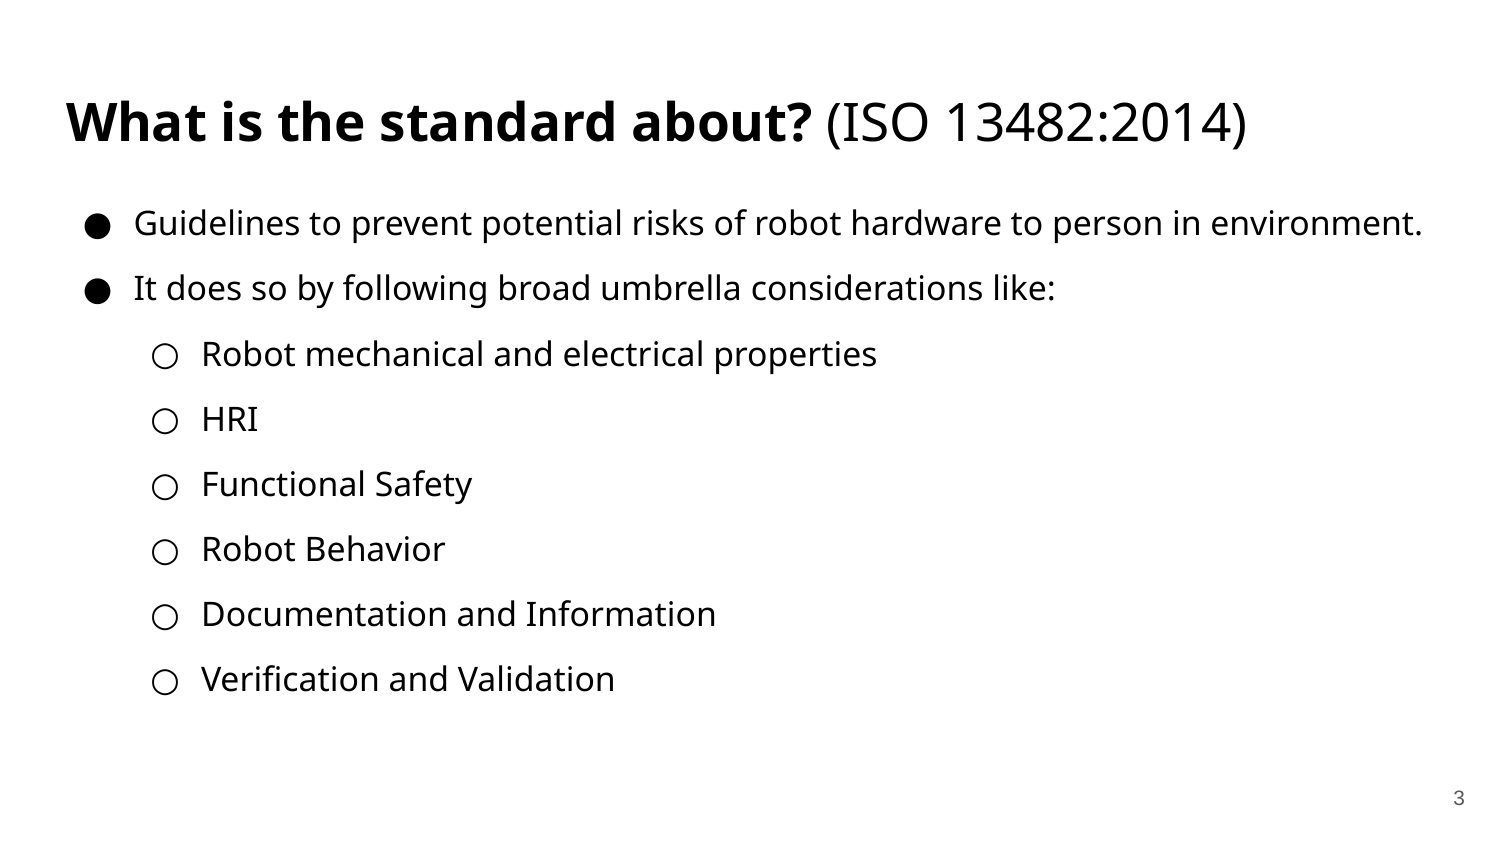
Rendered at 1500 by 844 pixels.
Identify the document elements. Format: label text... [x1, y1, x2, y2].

title What is the standard about? (ISO 13482:2014) [51, 72, 1449, 167]
list Guidelines to prevent potential risks of robot hardware to person in environment. It does so by following broad umbrella considerations like: Robot mechanical and electrical properties HRI Functional Safety Robot Behavior Documentation and Information Verification and Validation [51, 180, 1449, 752]
slide_number ‹#› [1389, 764, 1480, 830]
